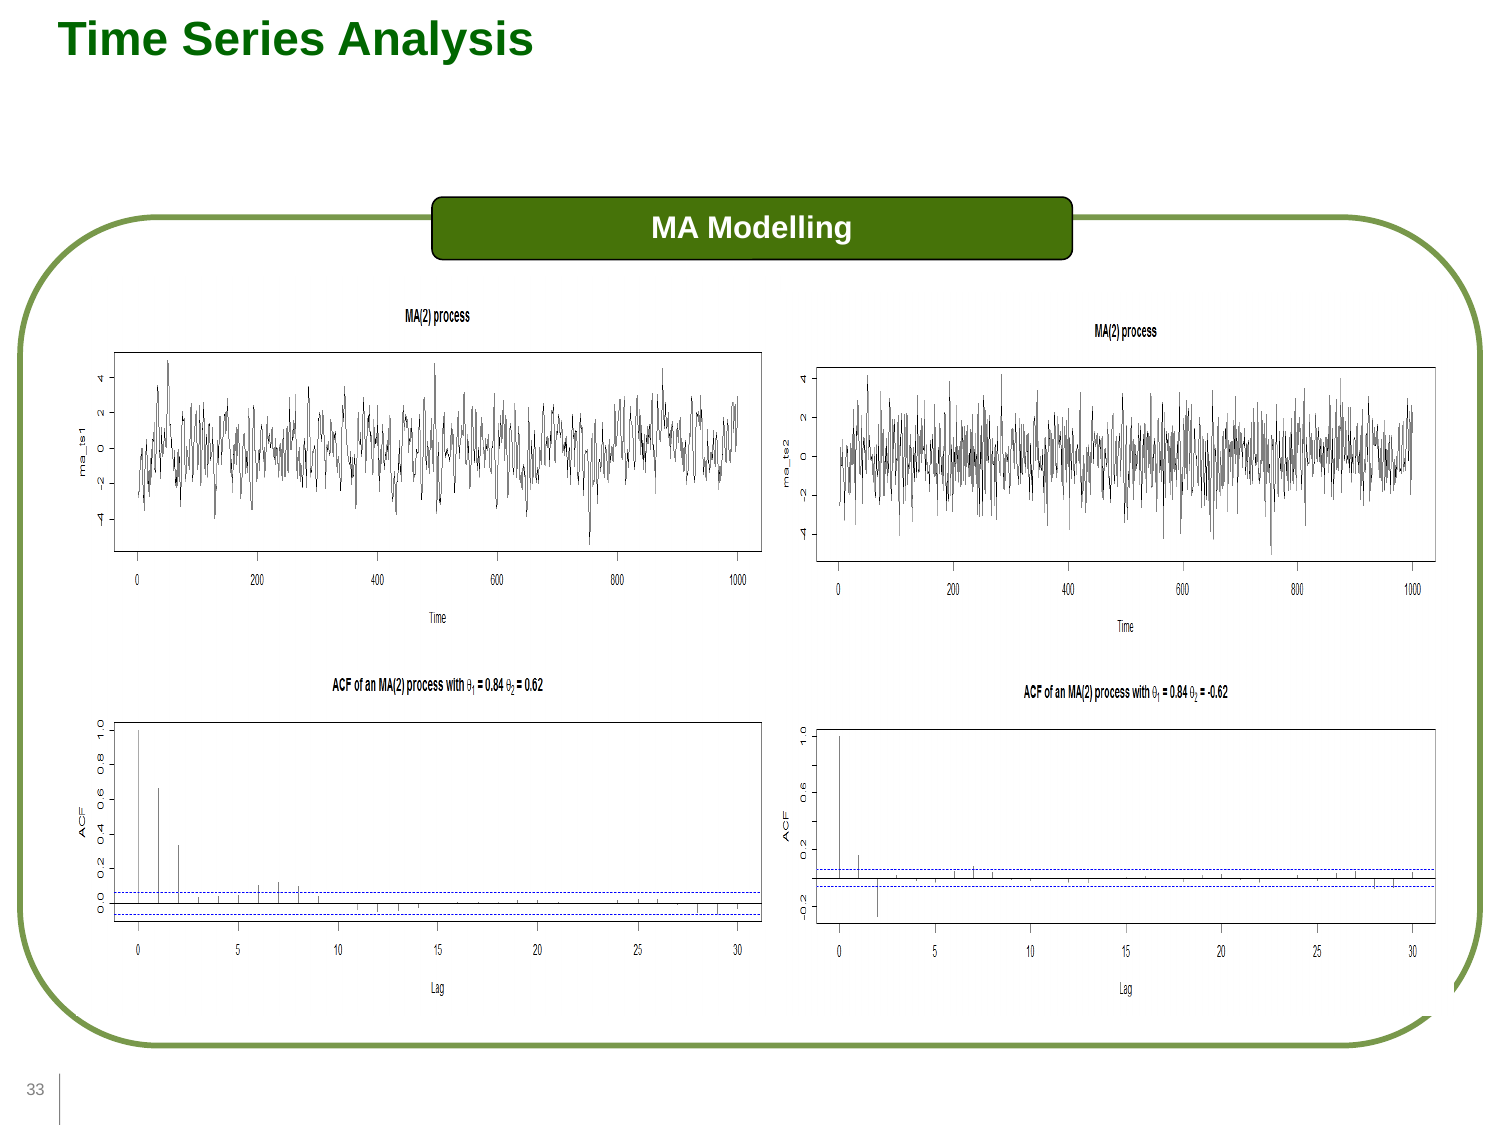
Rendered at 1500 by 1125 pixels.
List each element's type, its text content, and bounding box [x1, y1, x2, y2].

text_box [20, 217, 1480, 1015]
picture [76, 276, 1454, 1017]
text_box [87, 1025, 1415, 1046]
text_box MA Modelling [431, 197, 1073, 260]
title Time Series Analysis [42, 0, 1443, 163]
